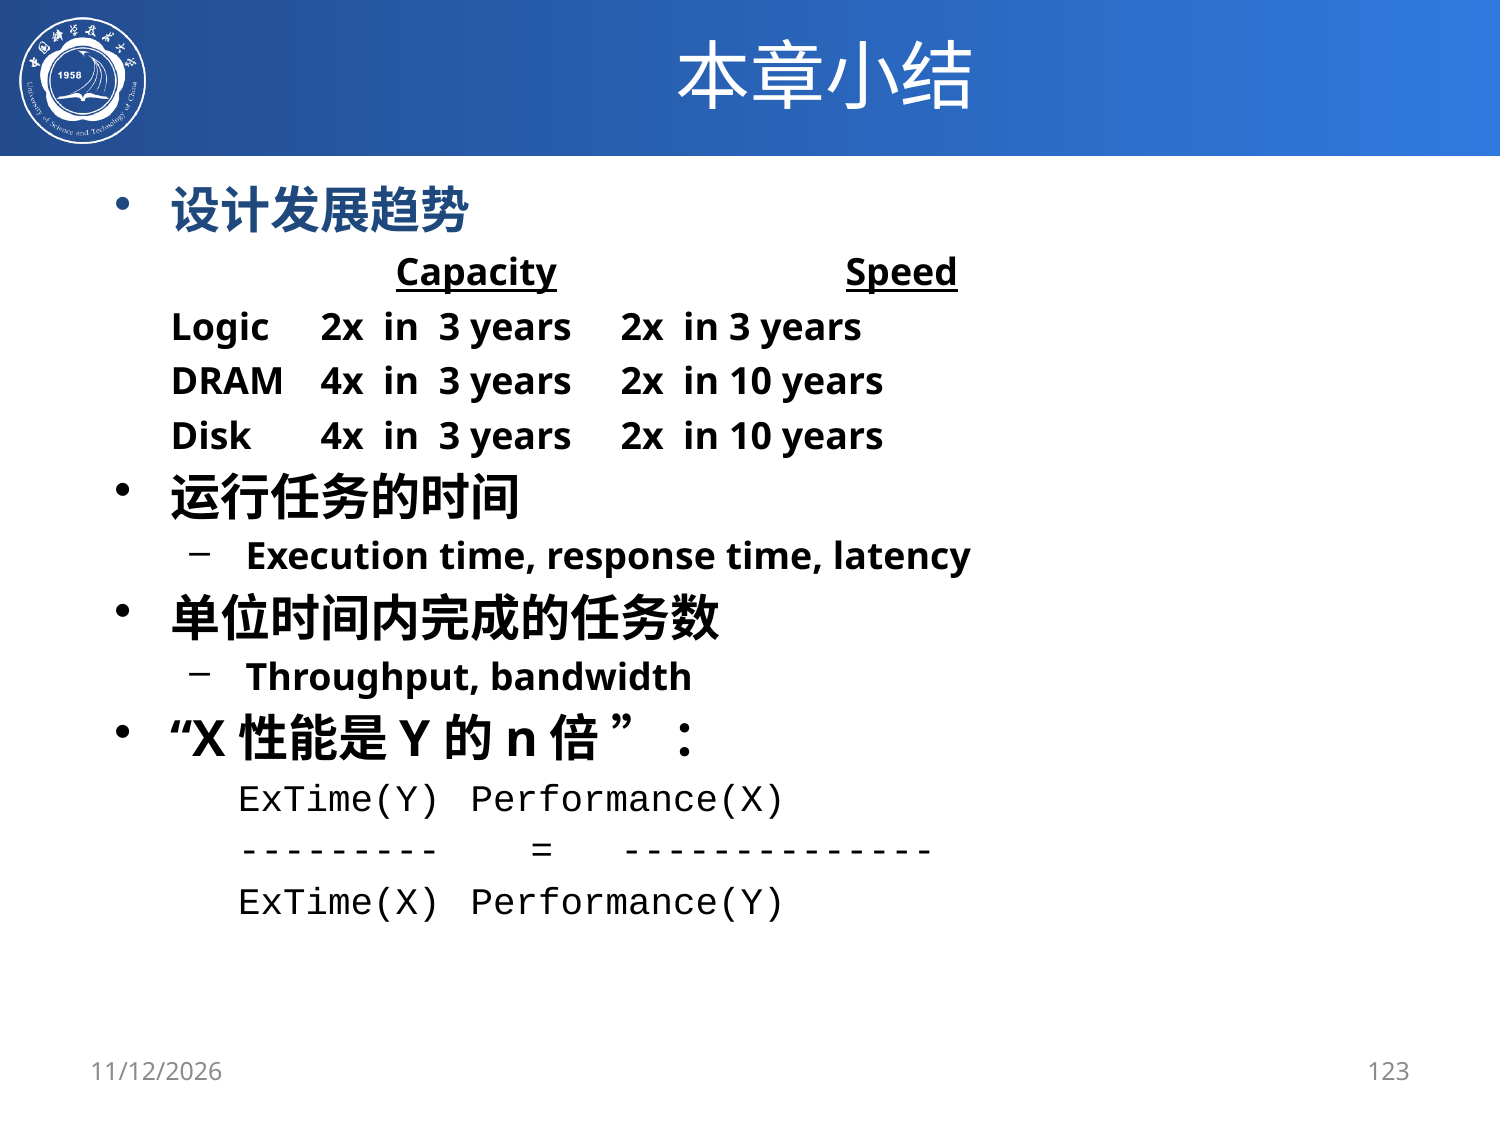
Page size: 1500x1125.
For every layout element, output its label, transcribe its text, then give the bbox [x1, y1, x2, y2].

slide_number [75, 1042, 425, 1103]
slide_number 123 [1074, 1042, 1425, 1103]
title 本章小结 [150, 0, 1500, 148]
picture [19, 17, 146, 144]
text_box 设计发展趋势 Capacity Speed Logic 2x in 3 years 2x in 3 years DRAM 4x in 3 years 2x in 10 years Disk 4x in 3 years 2x in 10 years 运行任务的时间 Execution time, response time, latency 单位时间内完成的任务数 Throughput, bandwidth “X性能是Y的n倍 ” ： ExTime(Y) Performance(X) --------- = -------------- ExTime(X) Performance(Y) [103, 182, 1395, 979]
